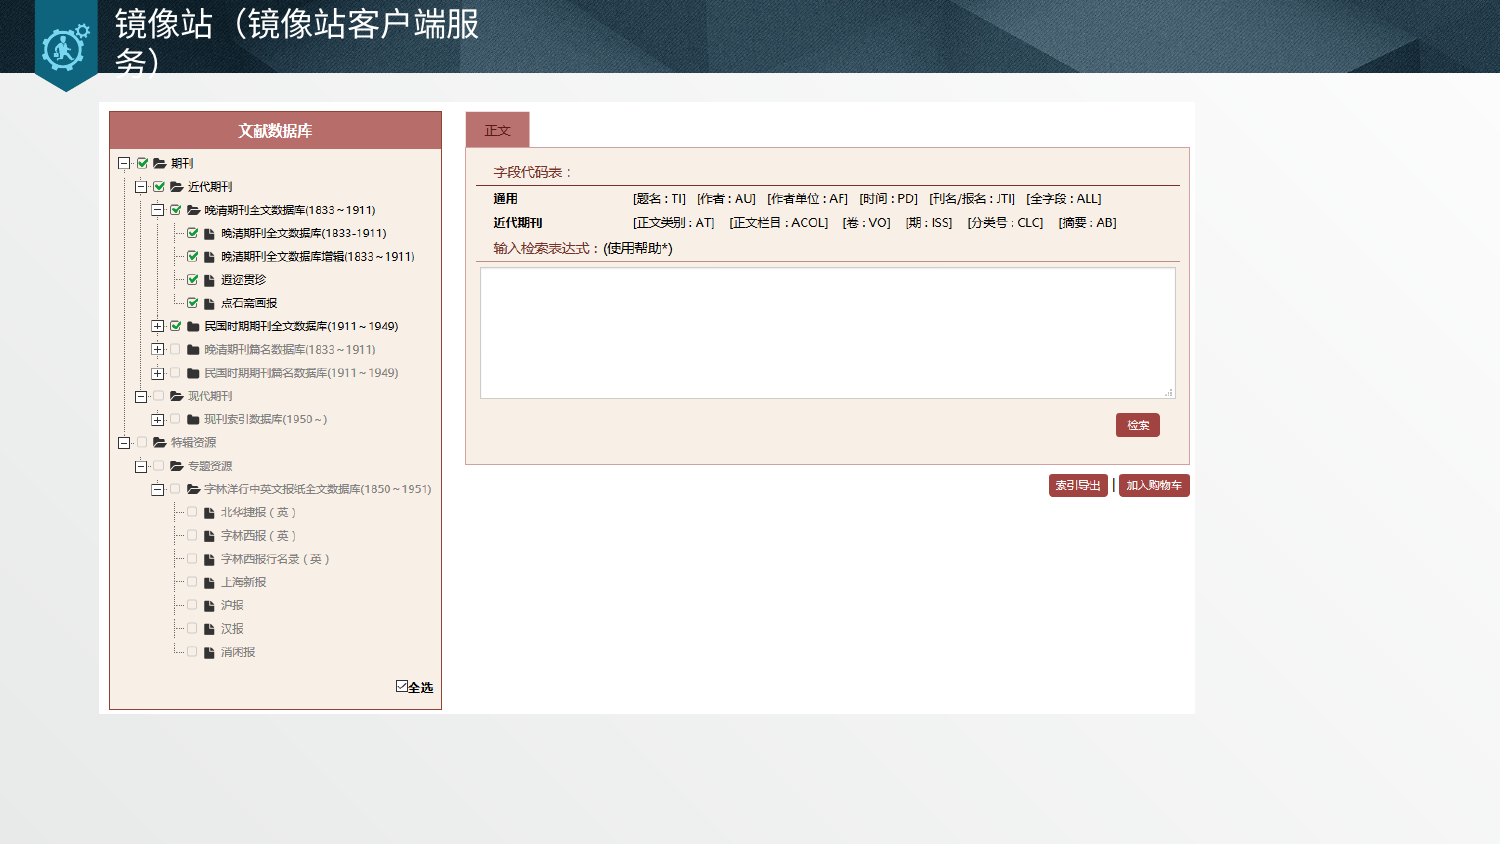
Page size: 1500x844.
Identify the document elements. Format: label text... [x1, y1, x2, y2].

title 镜像站（镜像站客户端服务） [99, 20, 550, 66]
text_box [41, 23, 91, 72]
picture [99, 102, 1196, 715]
picture [98, 0, 1500, 73]
picture [0, 0, 34, 73]
